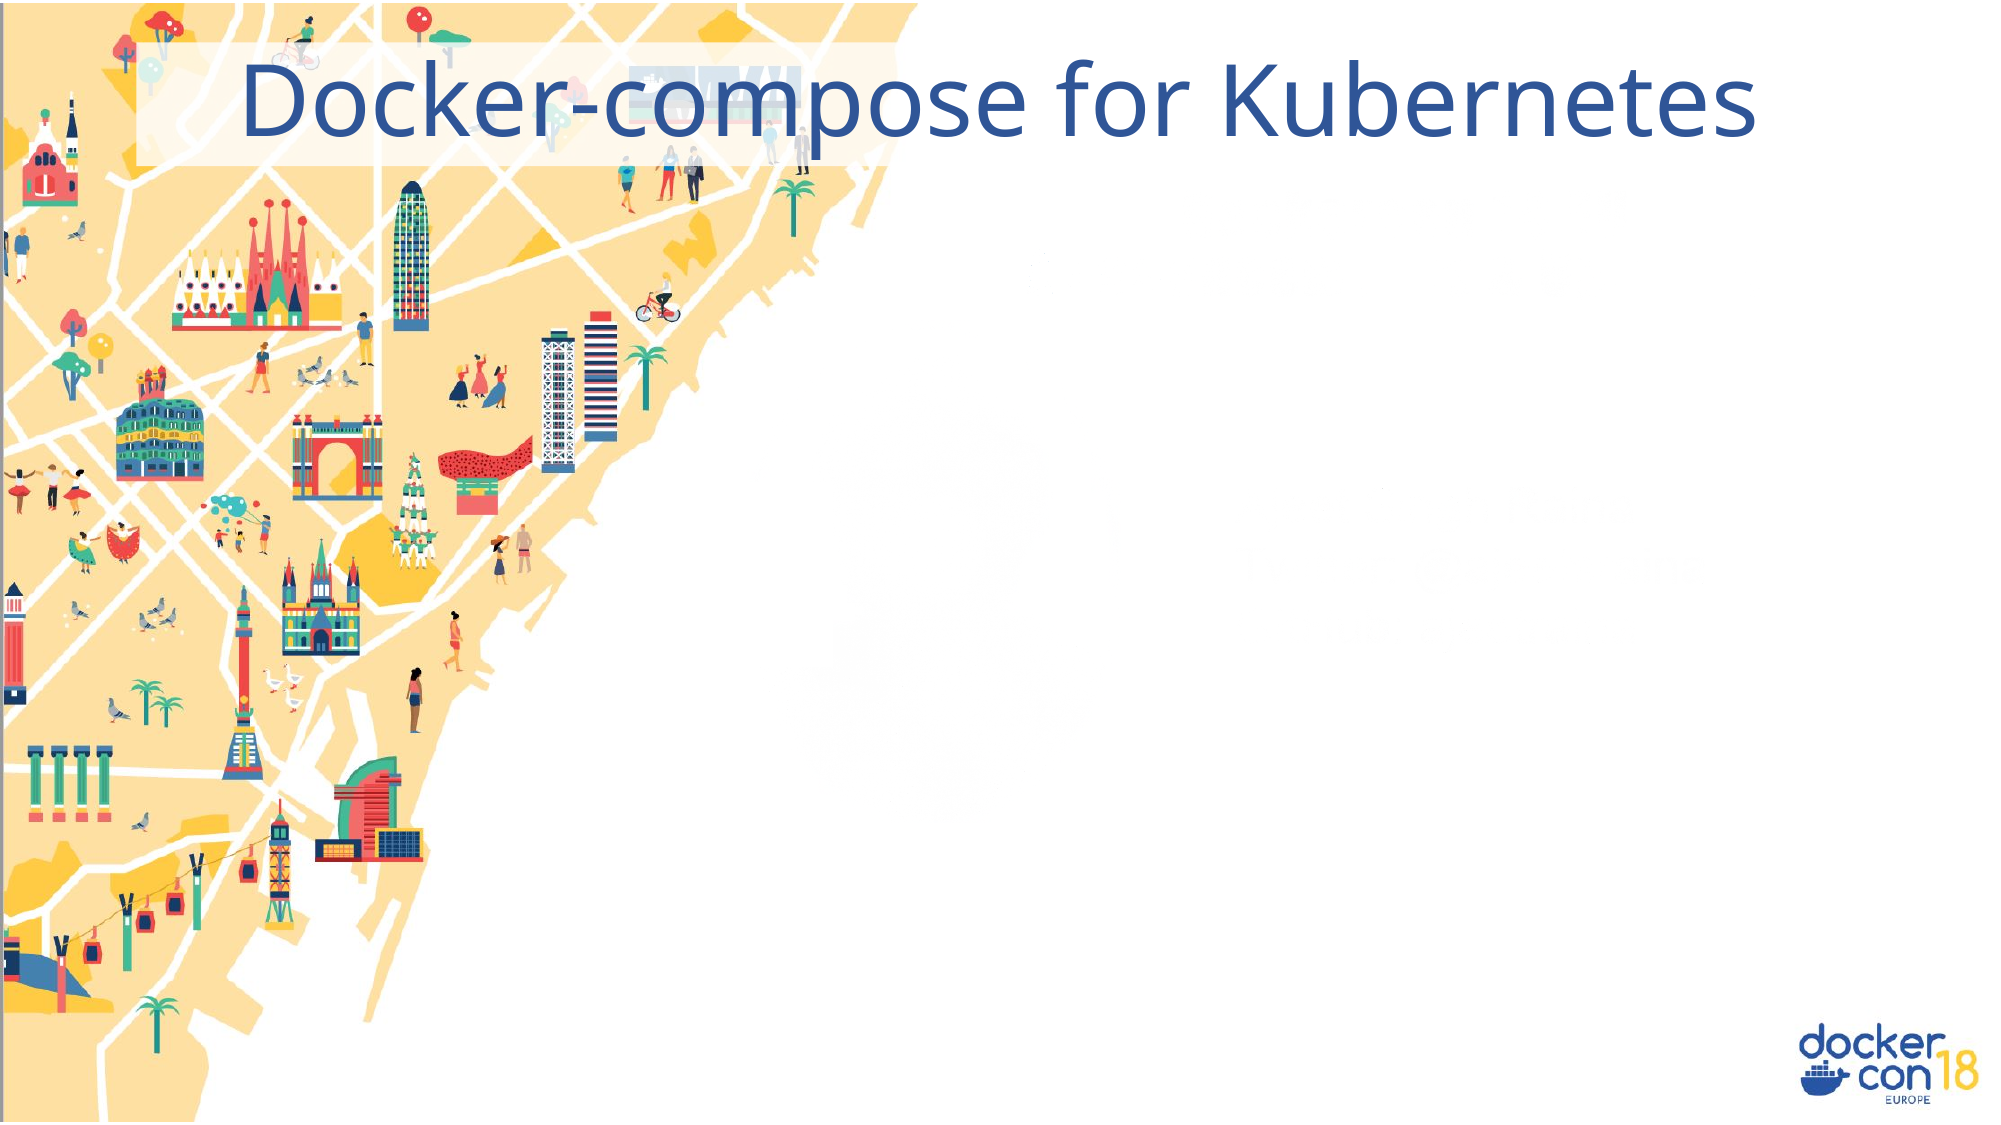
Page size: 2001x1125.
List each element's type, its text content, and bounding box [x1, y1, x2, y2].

picture [0, 3, 2000, 1122]
title Docker-compose for Kubernetes [136, 42, 1862, 167]
